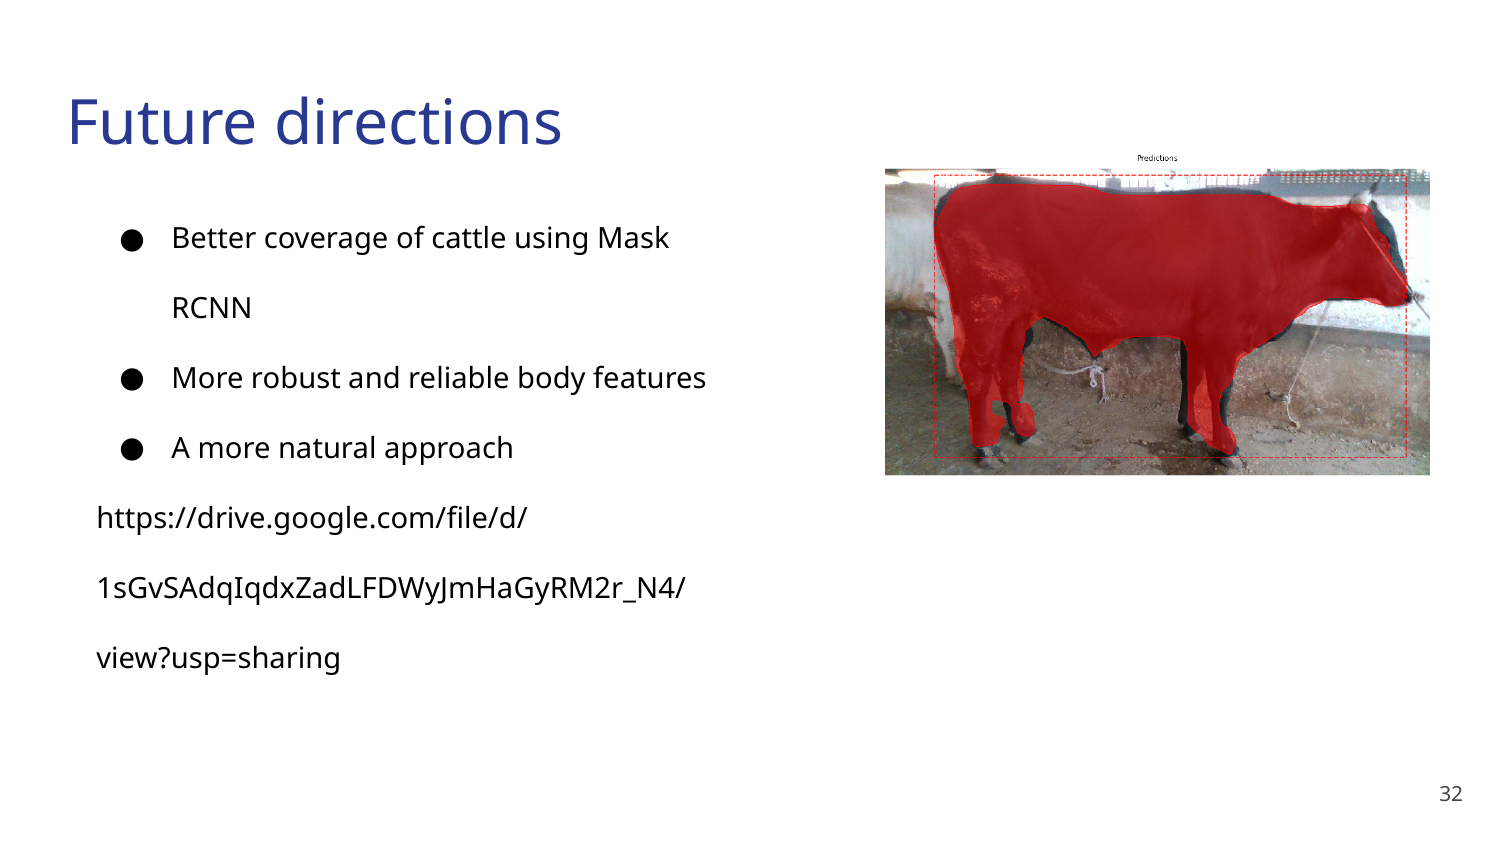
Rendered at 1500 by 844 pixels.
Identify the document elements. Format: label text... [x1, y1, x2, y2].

title Future directions [51, 67, 1449, 167]
text_box Better coverage of cattle using Mask RCNN More robust and reliable body features A more natural approach https://drive.google.com/file/d/1sGvSAdqIqdxZadLFDWyJmHaGyRM2r_N4/view?usp=sharing [81, 169, 750, 248]
slide_number ‹#› [1387, 762, 1478, 828]
picture [876, 150, 1438, 484]
